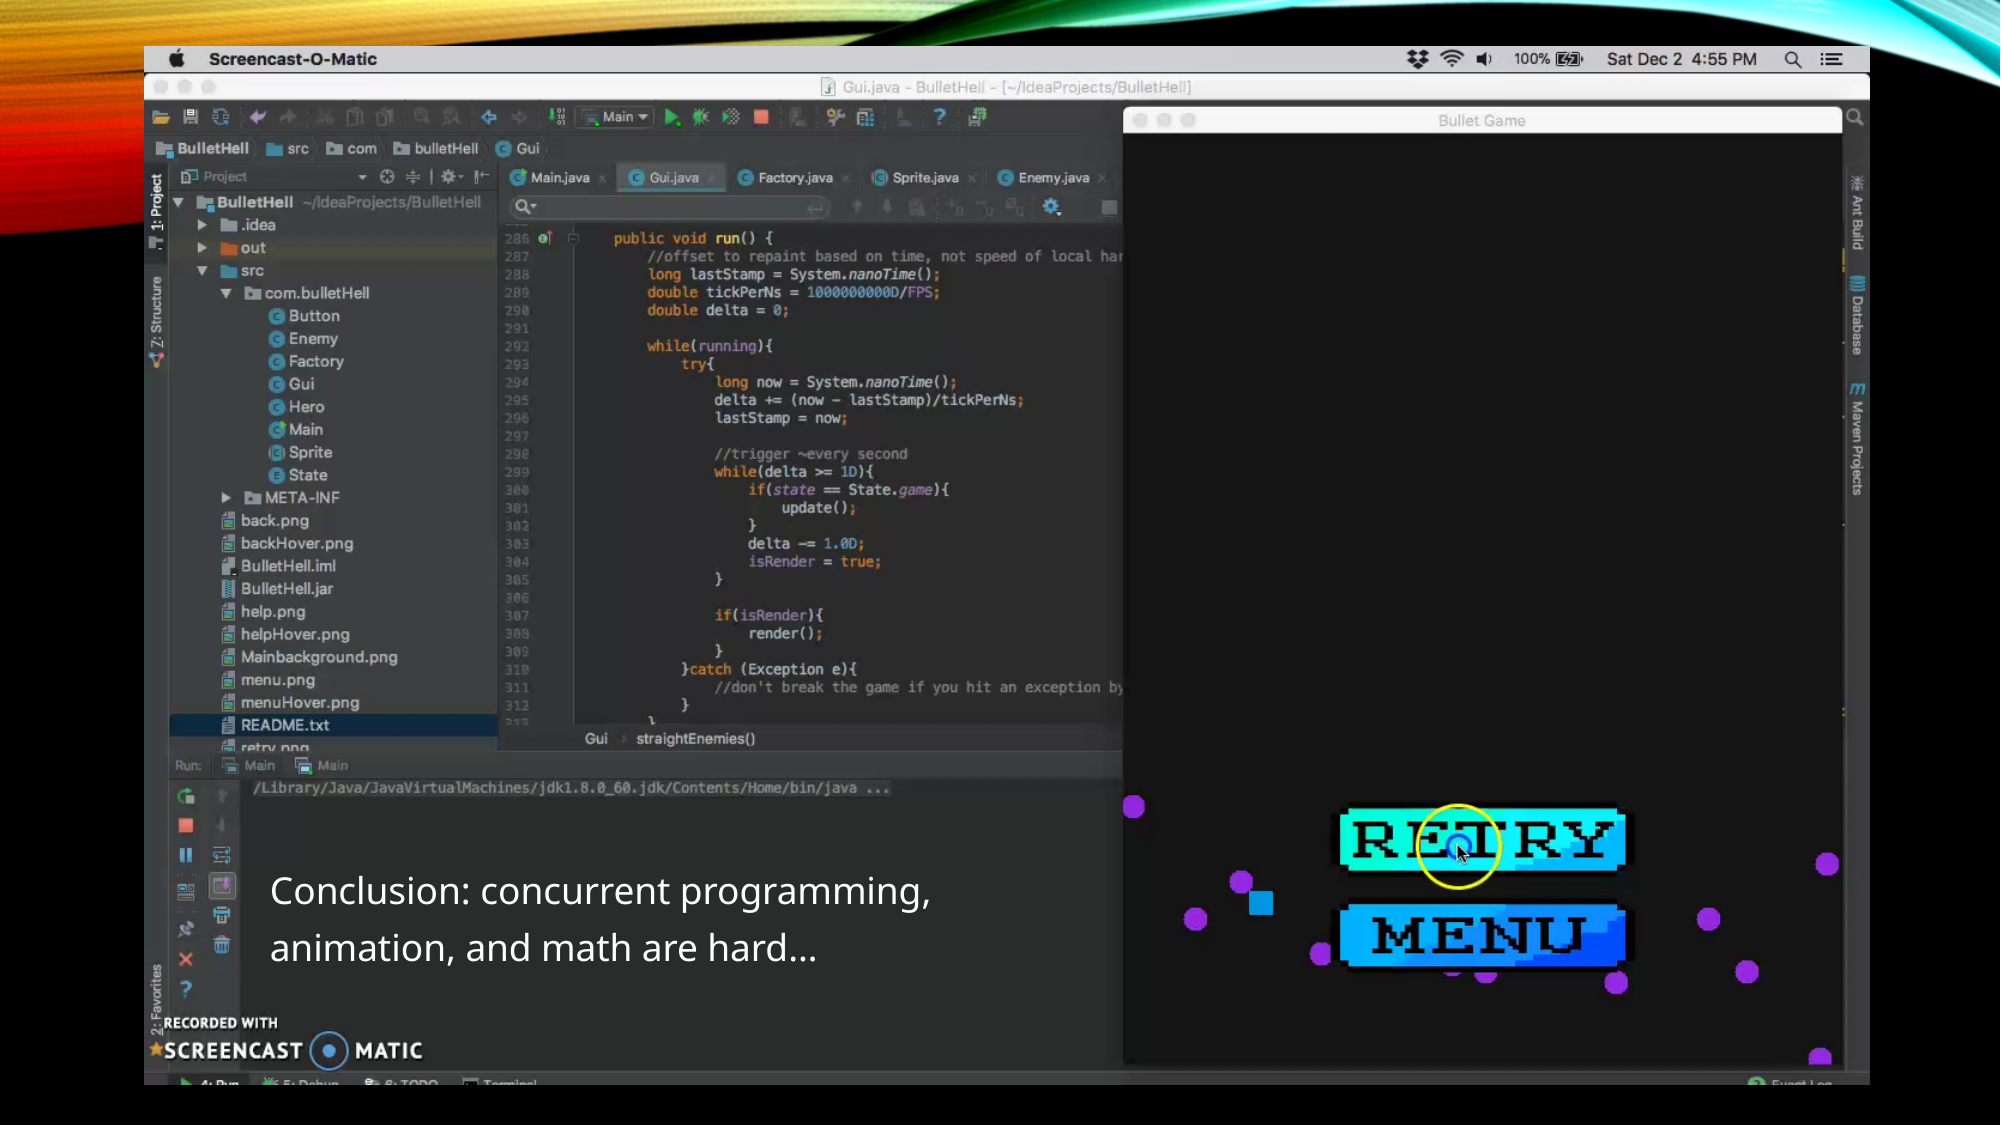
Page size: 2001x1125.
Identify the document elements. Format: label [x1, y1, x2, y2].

text_box [143, 44, 1871, 1086]
picture [0, 0, 2000, 237]
